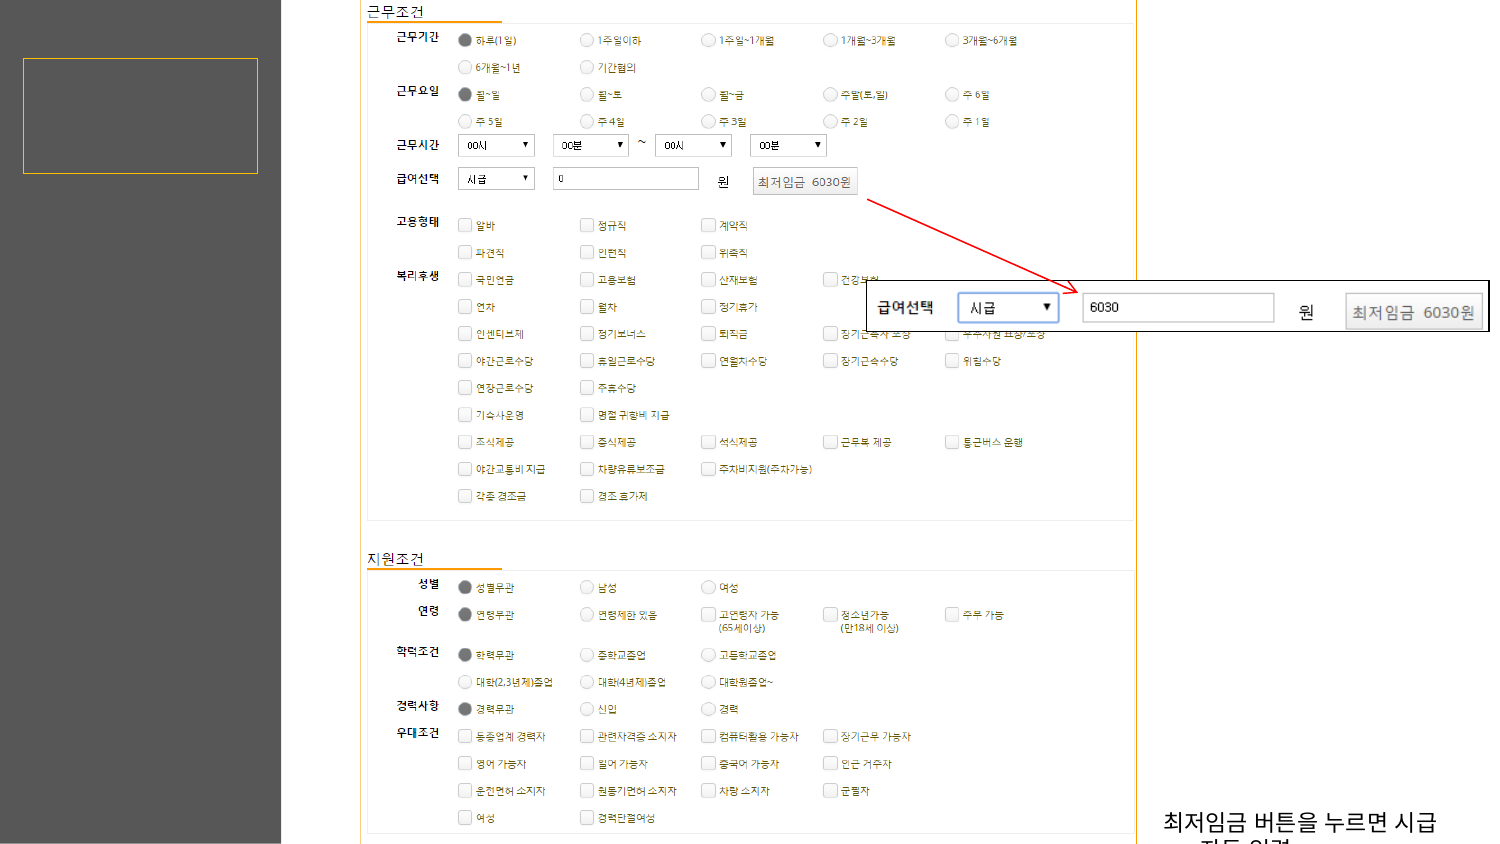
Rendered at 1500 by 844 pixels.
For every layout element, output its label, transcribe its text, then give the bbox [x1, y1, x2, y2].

text_box [0, 0, 283, 844]
picture [351, 0, 1489, 844]
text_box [866, 198, 1079, 294]
text_box 채용공고 등록 [23, 140, 258, 191]
text_box 5-2 스토리보드 [23, 58, 258, 140]
text_box 최저임금 버튼을 누르면 시급 자동 입력 [1148, 800, 1500, 844]
